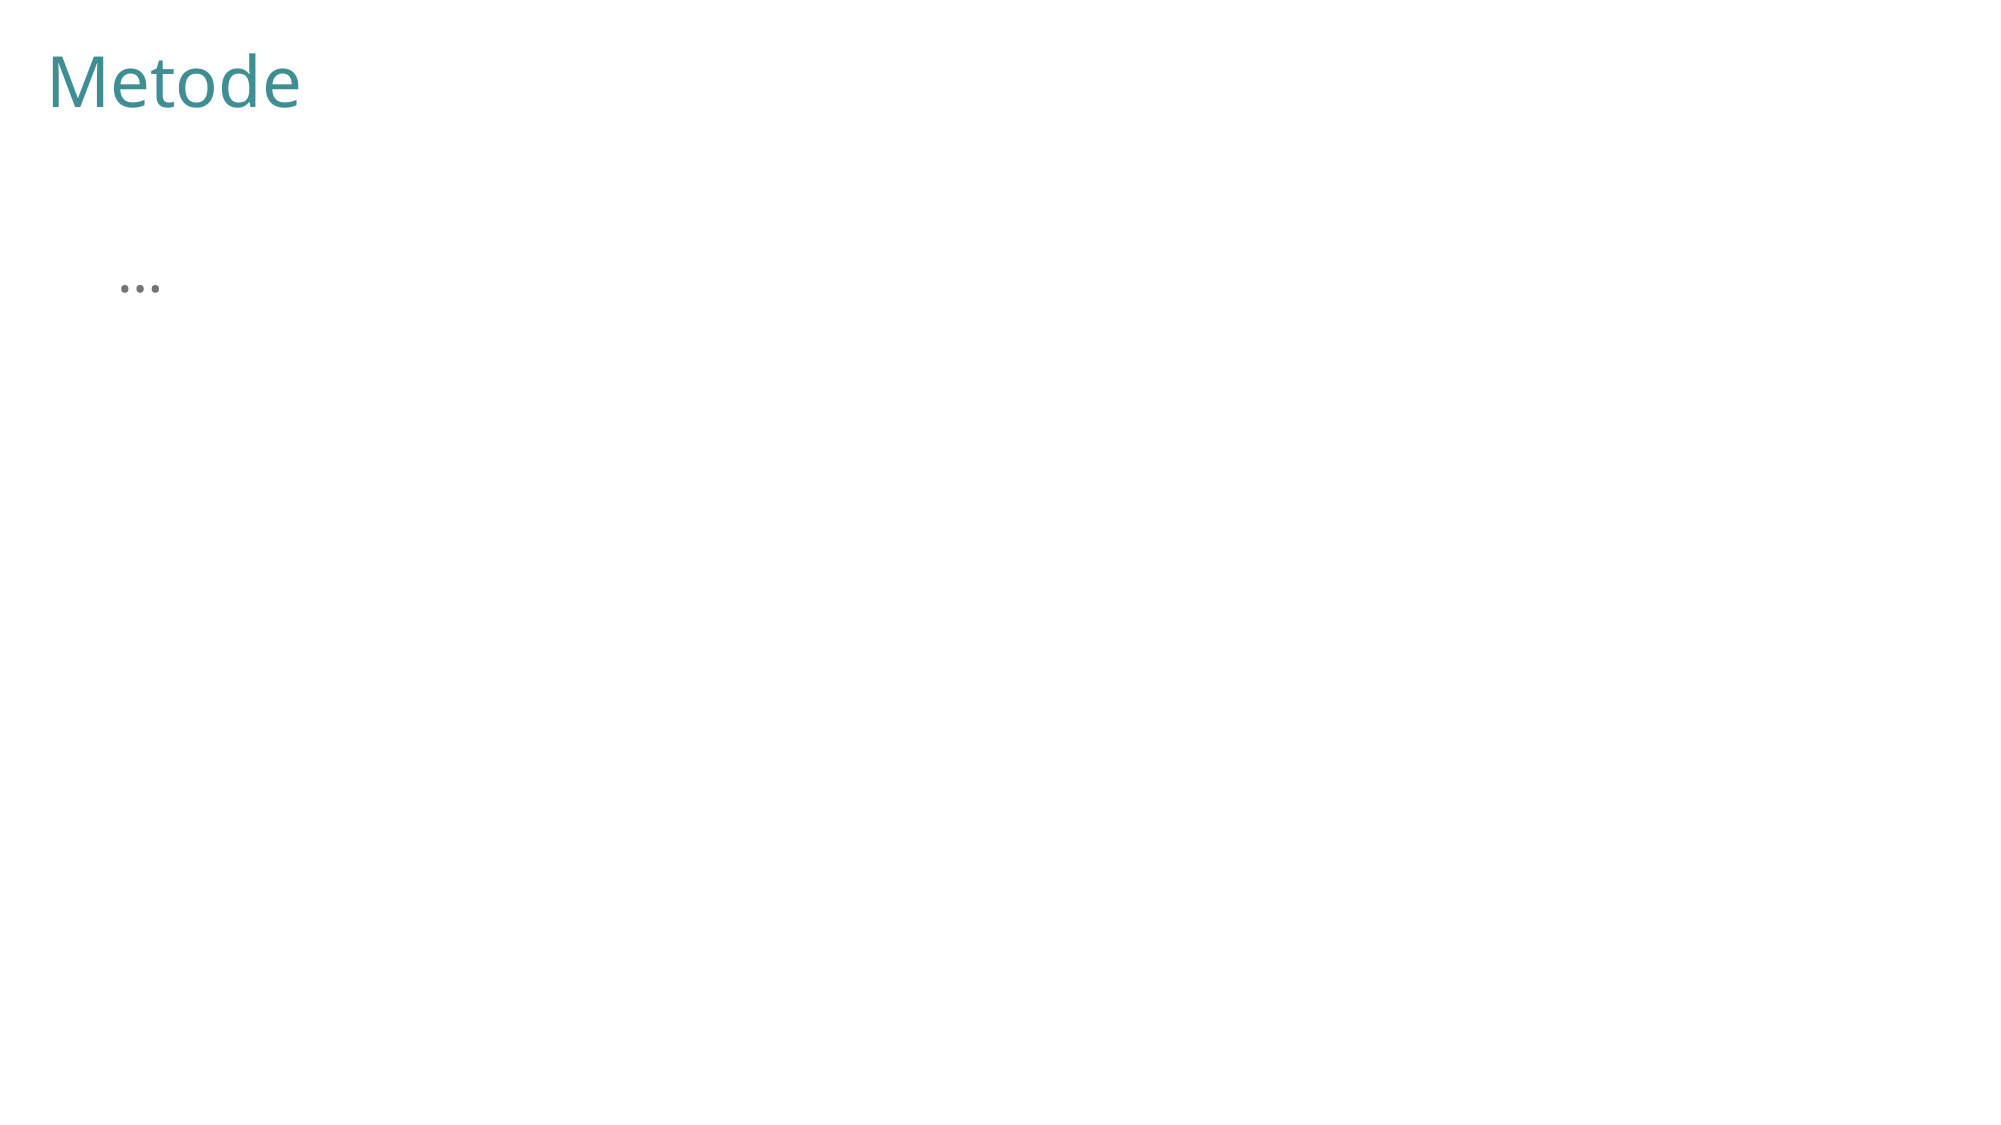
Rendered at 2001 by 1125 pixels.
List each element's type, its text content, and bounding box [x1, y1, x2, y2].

list … [102, 192, 1848, 1063]
title Metode [31, 39, 1757, 132]
